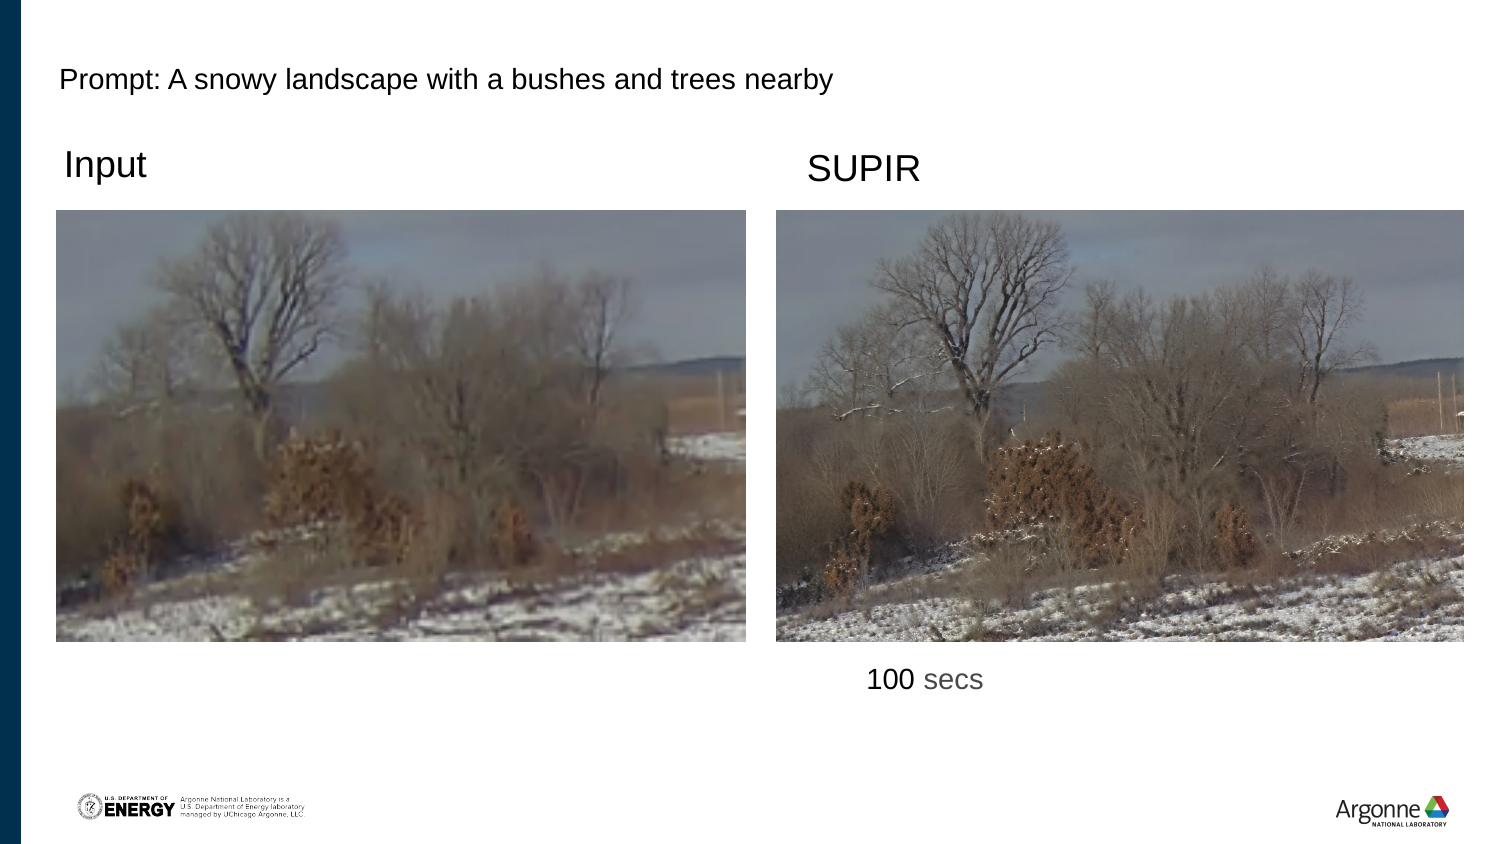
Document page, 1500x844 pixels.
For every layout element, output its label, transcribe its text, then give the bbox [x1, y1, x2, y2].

picture [1330, 787, 1458, 834]
text_box Input [48, 125, 262, 207]
text_box 100 secs [851, 650, 1344, 711]
picture [75, 791, 308, 822]
picture [56, 210, 746, 642]
picture [776, 210, 1464, 642]
text_box SUPIR [791, 128, 1187, 203]
text_box Prompt: A snowy landscape with a bushes and trees nearby [44, 45, 976, 111]
